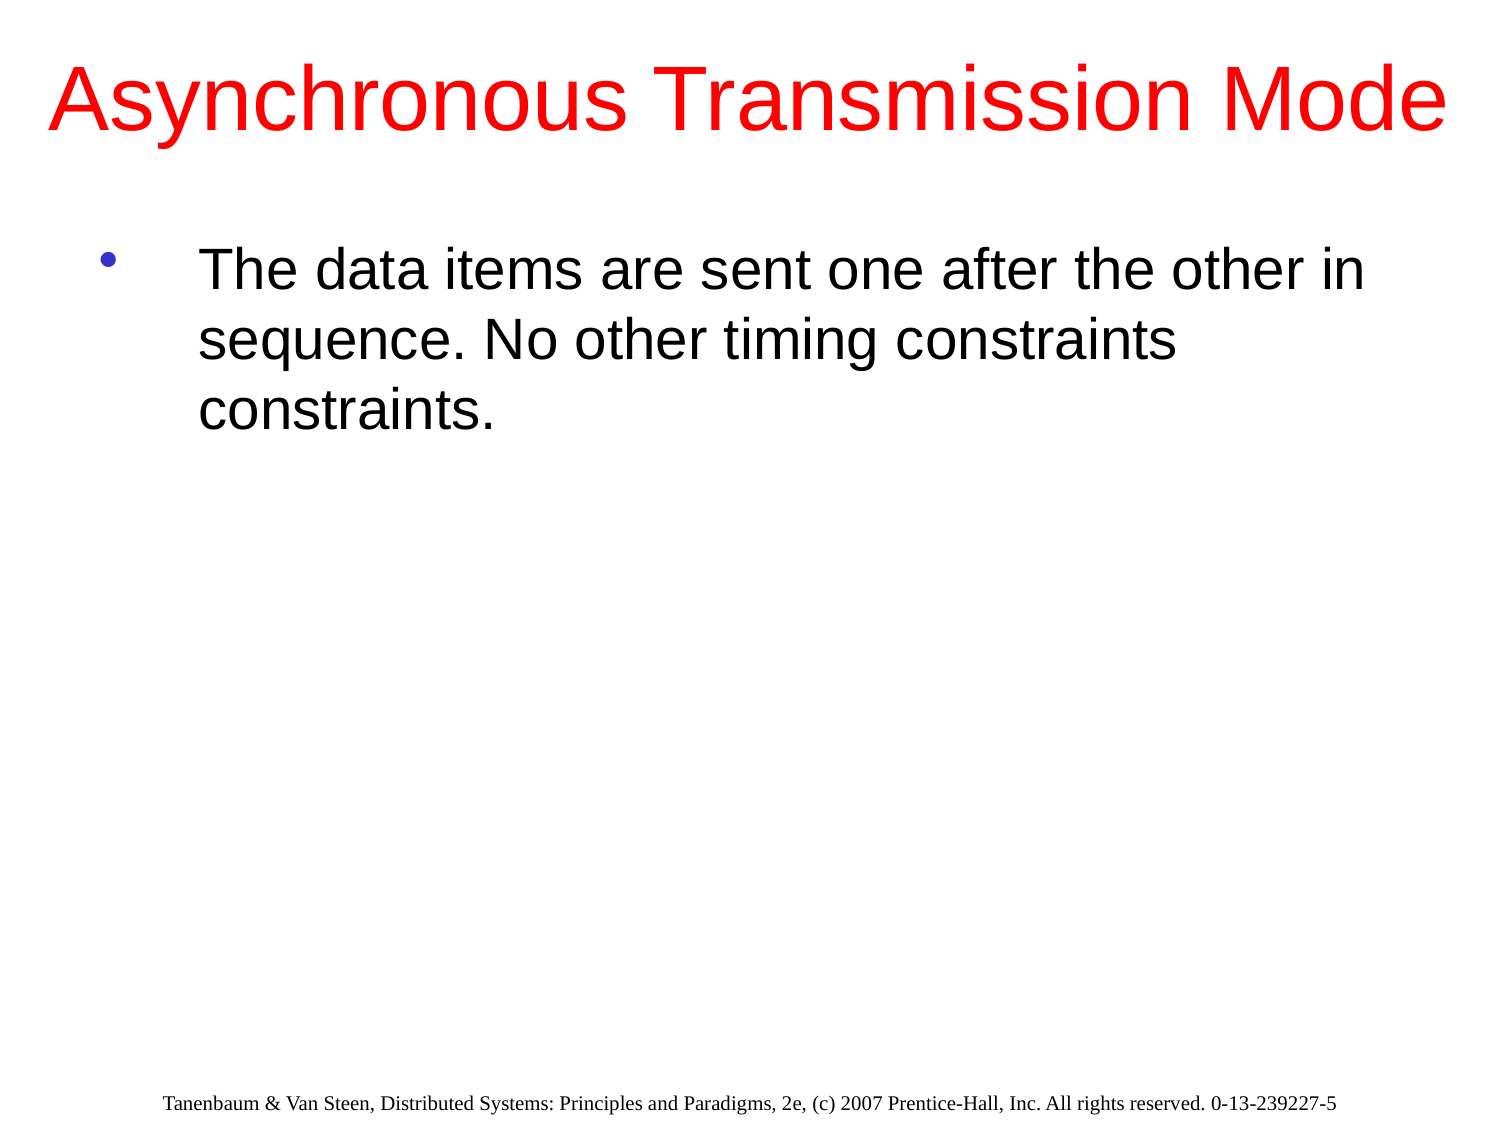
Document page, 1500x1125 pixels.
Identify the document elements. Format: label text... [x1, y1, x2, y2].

list The data items are sent one after the other in sequence. No other timing constraints constraints. [83, 223, 1391, 1075]
footer Tanenbaum & Van Steen, Distributed Systems: Principles and Paradigms, 2e, (c) 2007 Prentice-Hall, Inc. All rights reserved. 0-13-239227-5 [0, 1082, 1500, 1111]
title Asynchronous Transmission Mode [0, 0, 1500, 188]
